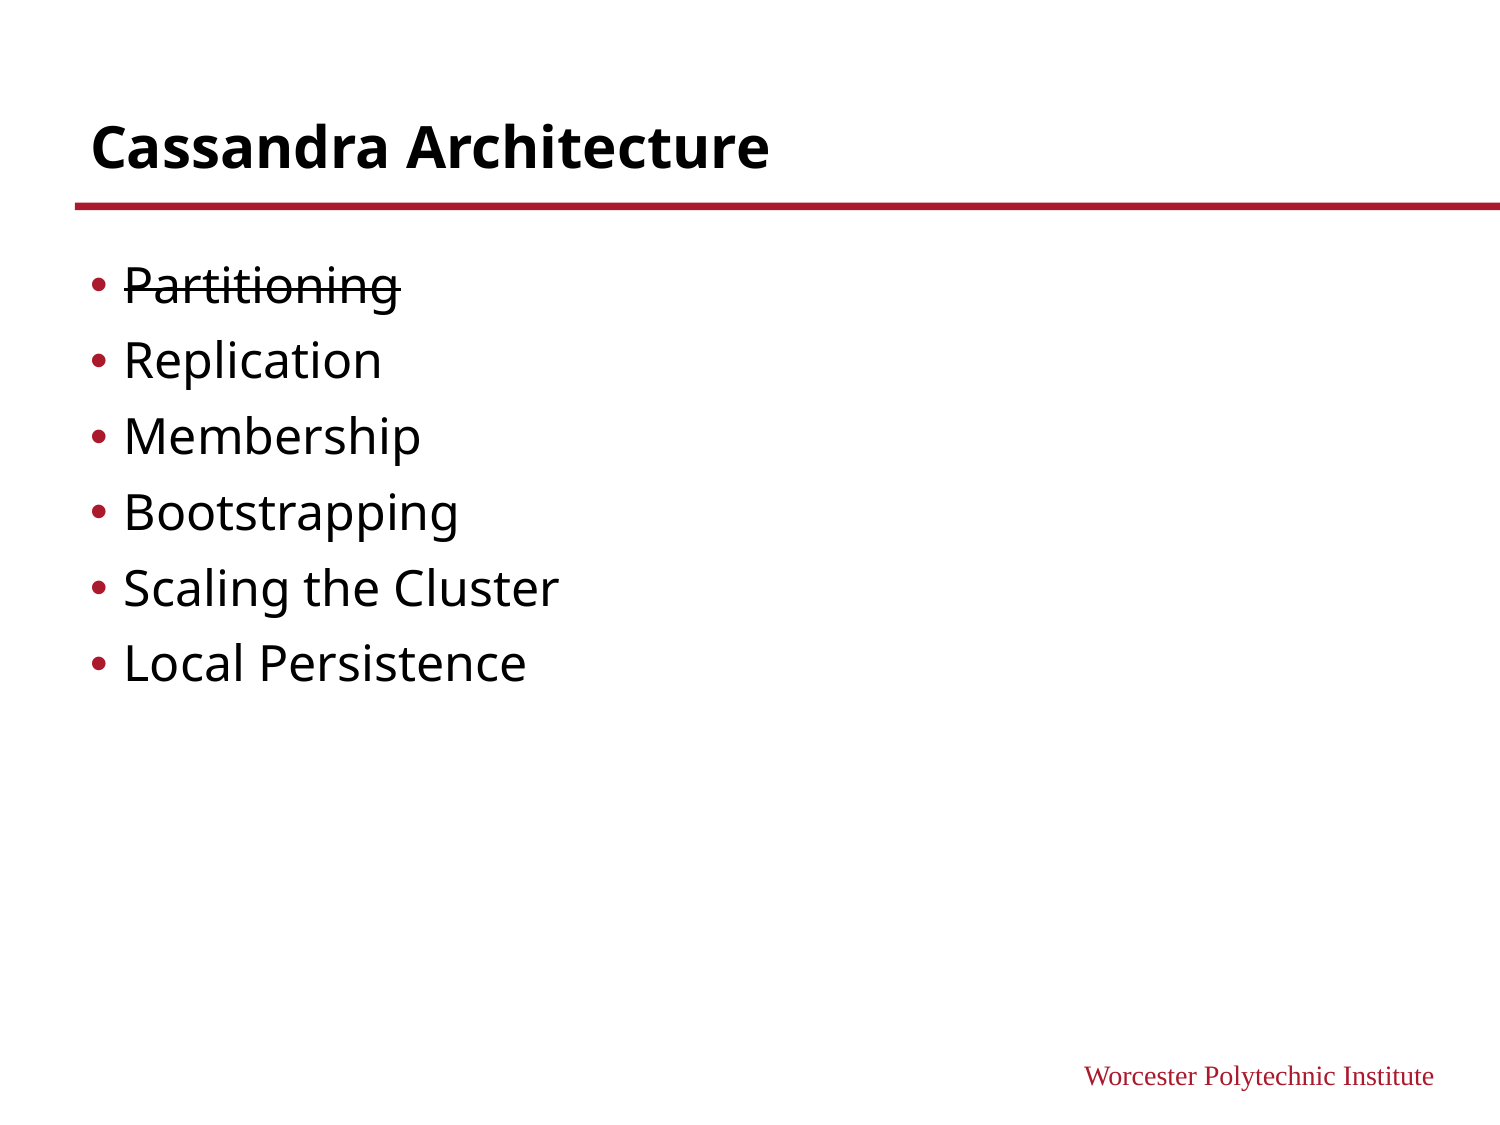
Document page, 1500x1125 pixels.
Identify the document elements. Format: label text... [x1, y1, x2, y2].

list Partitioning Replication Membership Bootstrapping Scaling the Cluster Local Persistence [75, 249, 1425, 1013]
title Cassandra Architecture [75, 56, 1425, 188]
